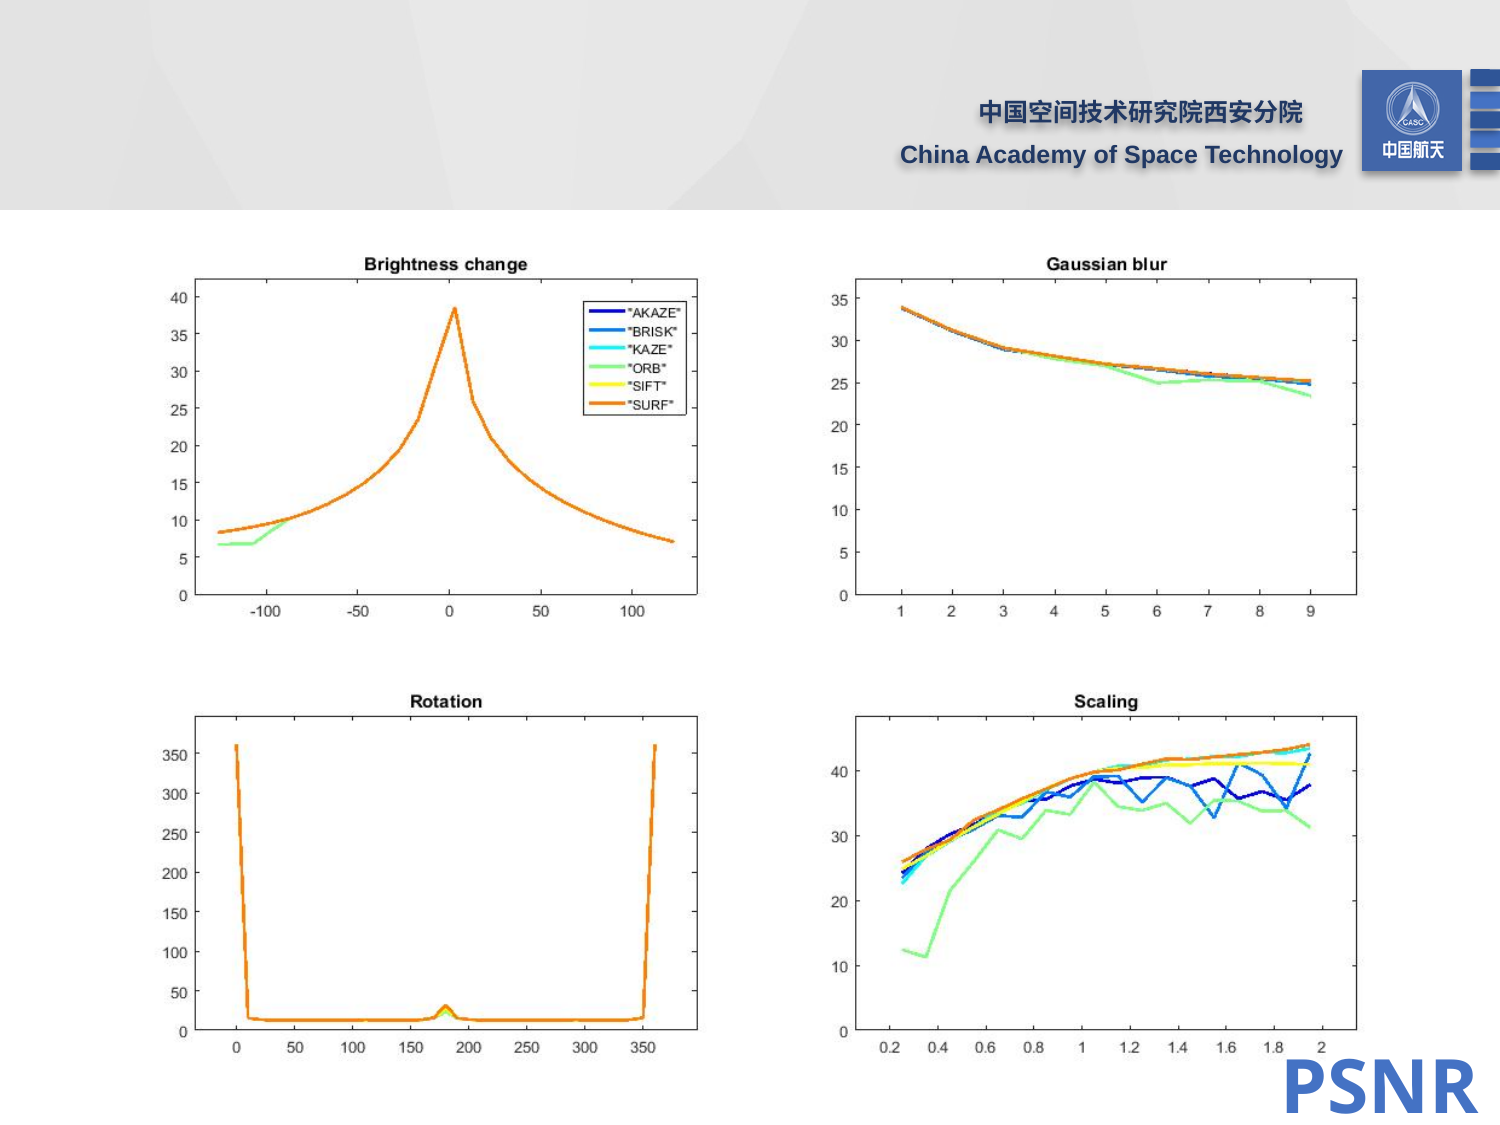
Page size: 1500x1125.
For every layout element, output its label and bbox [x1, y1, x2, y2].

text_box [783, 69, 1500, 175]
picture [0, 1, 1500, 1125]
picture [1362, 70, 1462, 171]
